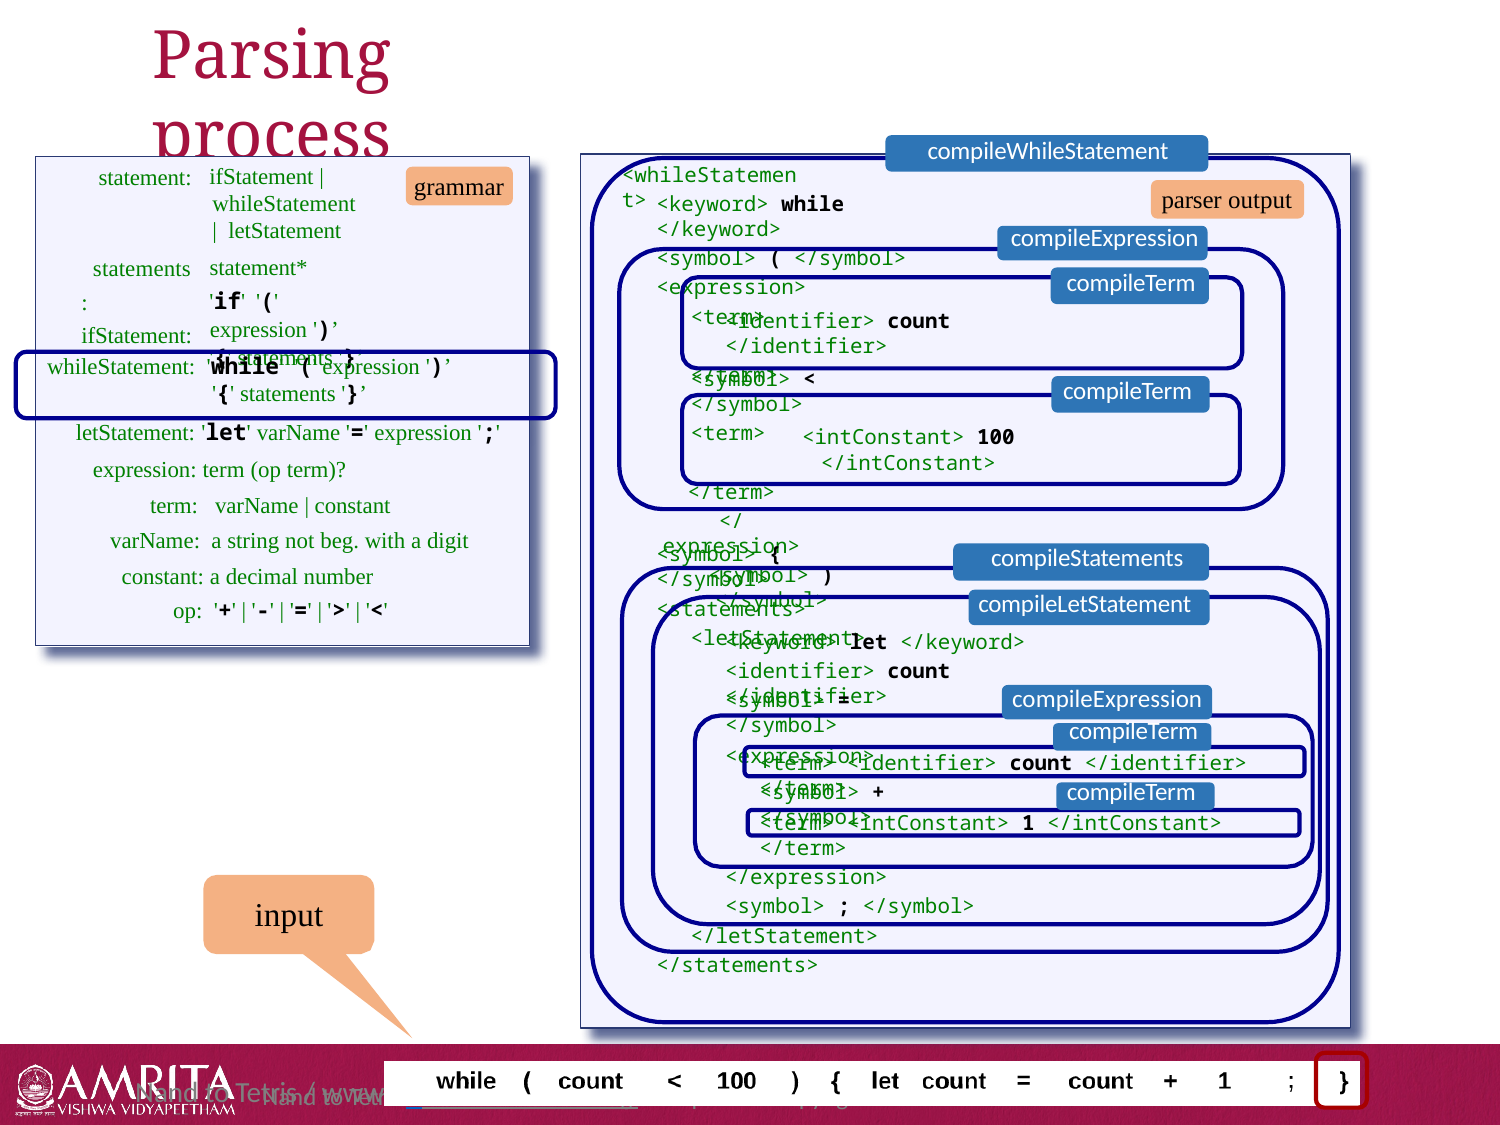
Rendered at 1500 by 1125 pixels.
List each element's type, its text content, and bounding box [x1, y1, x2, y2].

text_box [384, 135, 1360, 166]
text_box [1370, 976, 1379, 1058]
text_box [32, 110, 1450, 669]
title Parsing process [150, 0, 620, 110]
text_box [13, 166, 1370, 1110]
picture [0, 1044, 1500, 1125]
